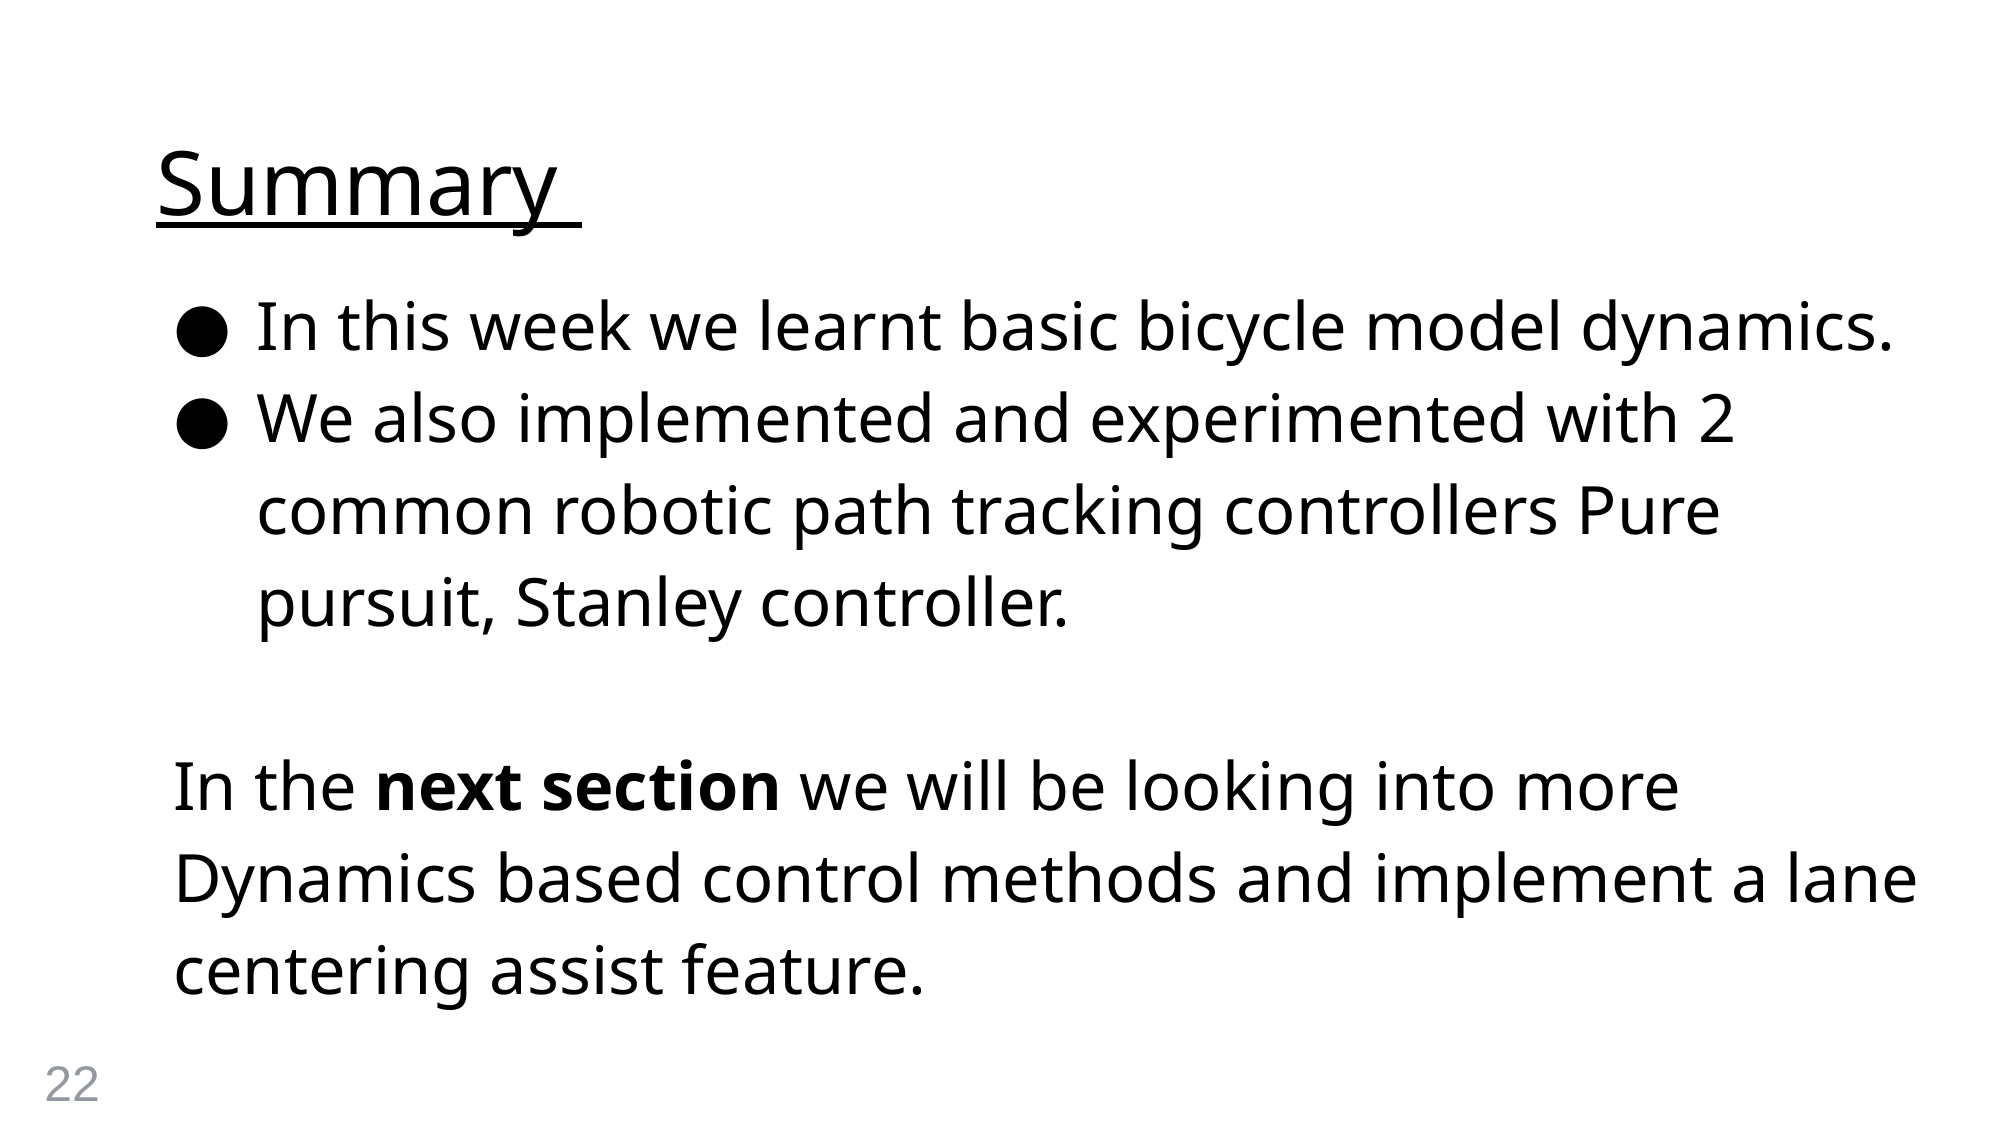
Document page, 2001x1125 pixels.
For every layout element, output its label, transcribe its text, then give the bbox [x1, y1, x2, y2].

slide_number 22 [0, 1038, 120, 1125]
title Summary [136, 106, 2000, 232]
list In this week we learnt basic bicycle model dynamics. We also implemented and experimented with 2 common robotic path tracking controllers Pure pursuit, Stanley controller. In the next section we will be looking into more Dynamics based control methods and implement a lane centering assist feature. [136, 252, 2000, 1000]
